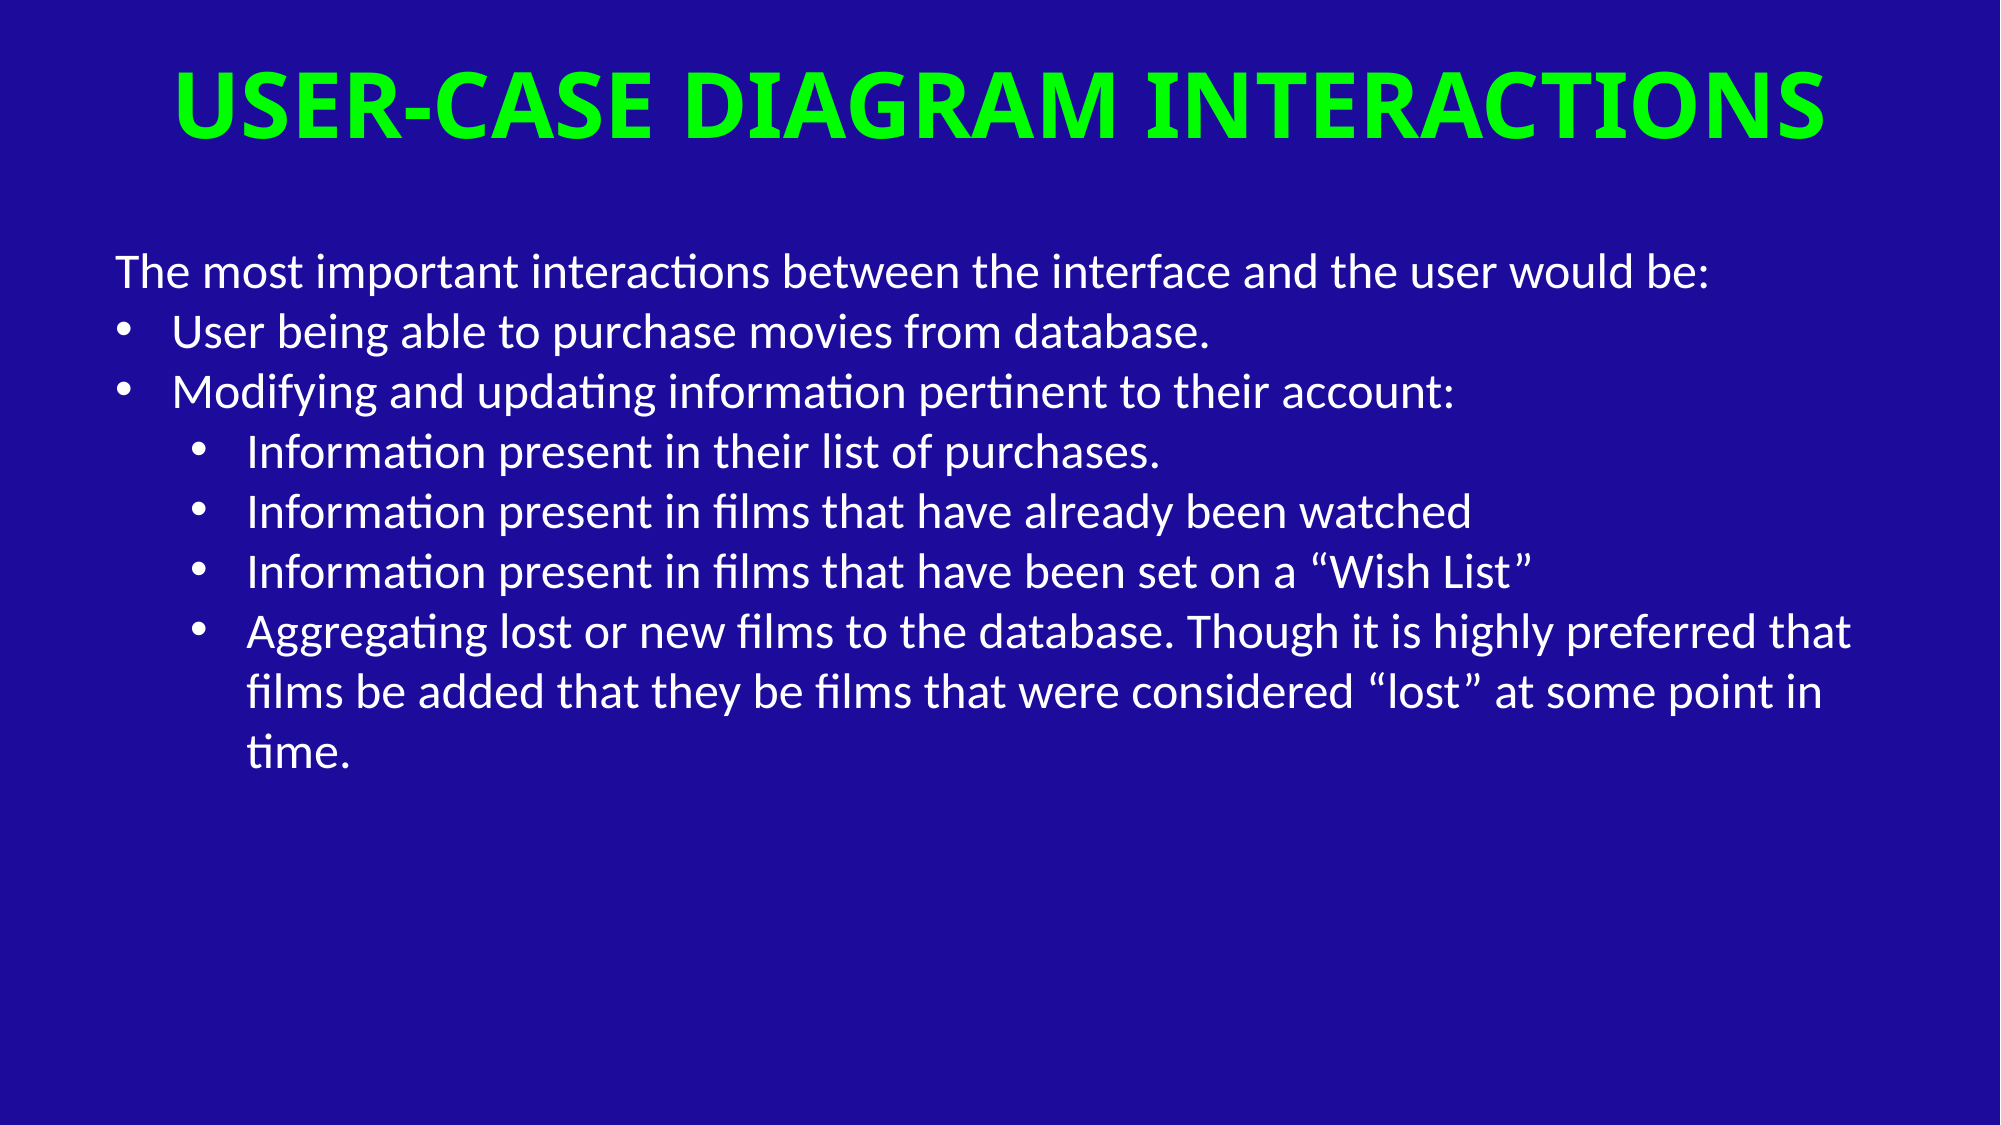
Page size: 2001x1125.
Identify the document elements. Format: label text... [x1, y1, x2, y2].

text_box The most important interactions between the interface and the user would be: User being able to purchase movies from database. Modifying and updating information pertinent to their account: Information present in their list of purchases. Information present in films that have already been watched Information present in films that have been set on a “Wish List” Aggregating lost or new films to the database. Though it is highly preferred that films be added that they be films that were considered “lost” at some point in time. [100, 230, 1952, 846]
title USER-CASE DIAGRAM INTERACTIONS [137, 0, 1863, 218]
